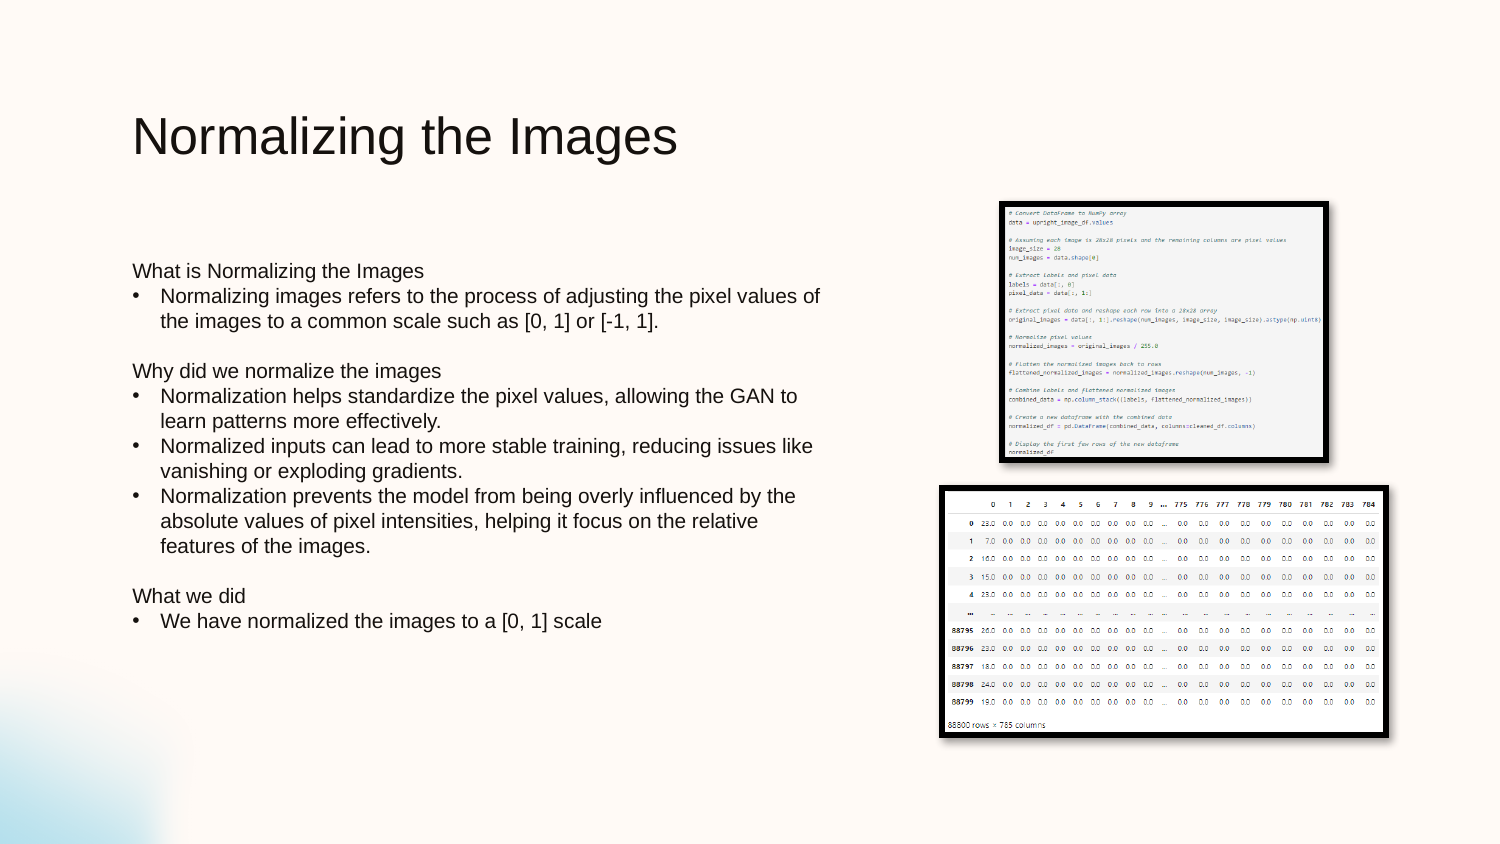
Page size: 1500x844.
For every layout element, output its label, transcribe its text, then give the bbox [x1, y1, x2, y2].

text_box What is Normalizing the Images Normalizing images refers to the process of adjusting the pixel values of the images to a common scale such as [0, 1] or [-1, 1]. Why did we normalize the images Normalization helps standardize the pixel values, allowing the GAN to learn patterns more effectively. Normalized inputs can lead to more stable training, reducing issues like vanishing or exploding gradients. Normalization prevents the model from being overly influenced by the absolute values of pixel intensities, helping it focus on the relative features of the images. What we did We have normalized the images to a [0, 1] scale [117, 243, 843, 643]
picture [0, 561, 286, 844]
picture [944, 490, 1383, 732]
picture [1004, 206, 1323, 457]
title Normalizing the Images [117, 87, 1383, 178]
